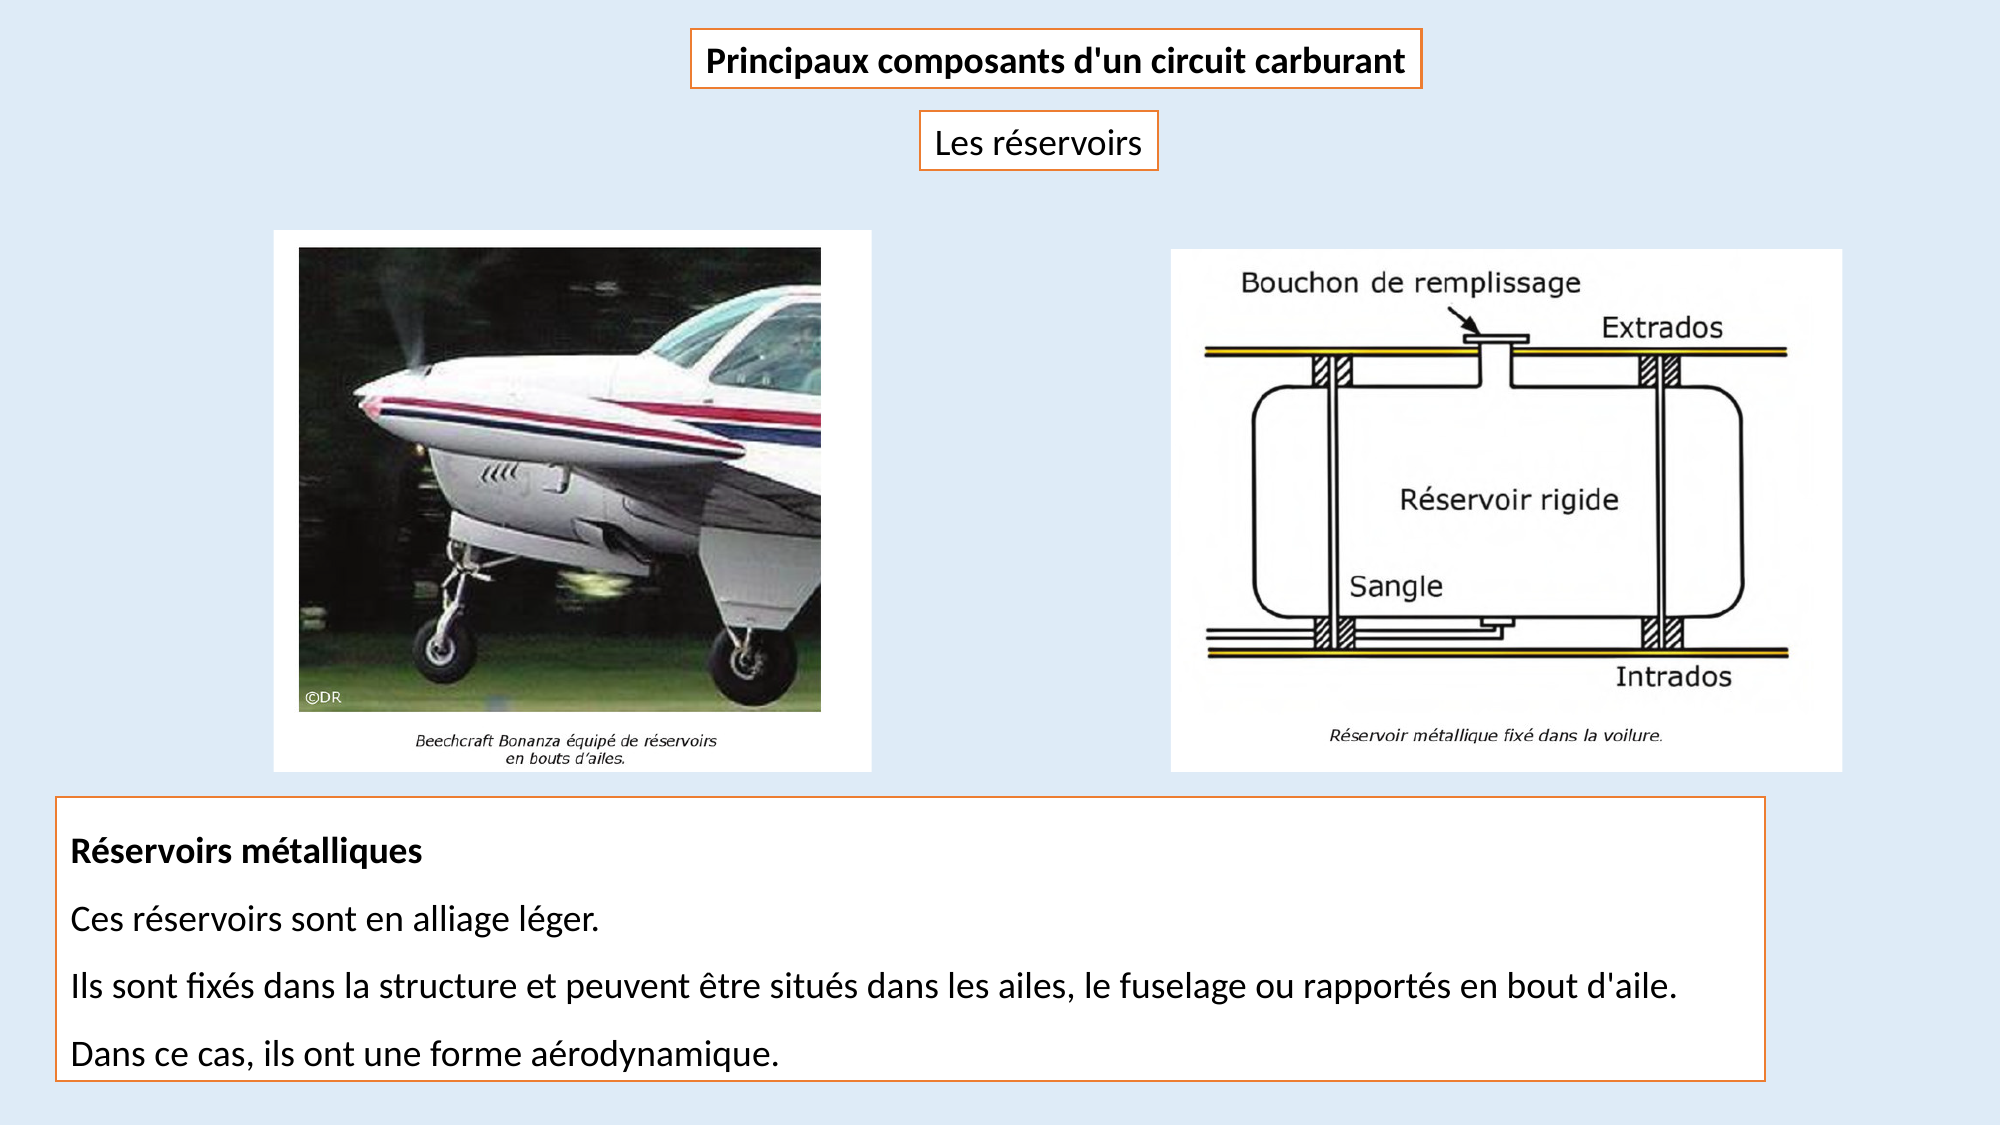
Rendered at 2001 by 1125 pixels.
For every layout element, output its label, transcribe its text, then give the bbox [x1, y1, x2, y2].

text_box Réservoirs métalliques Ces réservoirs sont en alliage léger. Ils sont fixés dans la structure et peuvent être situés dans les ailes, le fuselage ou rapportés en bout d'aile. Dans ce cas, ils ont une forme aérodynamique. [55, 796, 1766, 1082]
text_box Principaux composants d'un circuit carburant [690, 28, 1423, 89]
text_box Les réservoirs [919, 110, 1159, 171]
picture [1170, 249, 1843, 772]
picture [273, 230, 872, 772]
